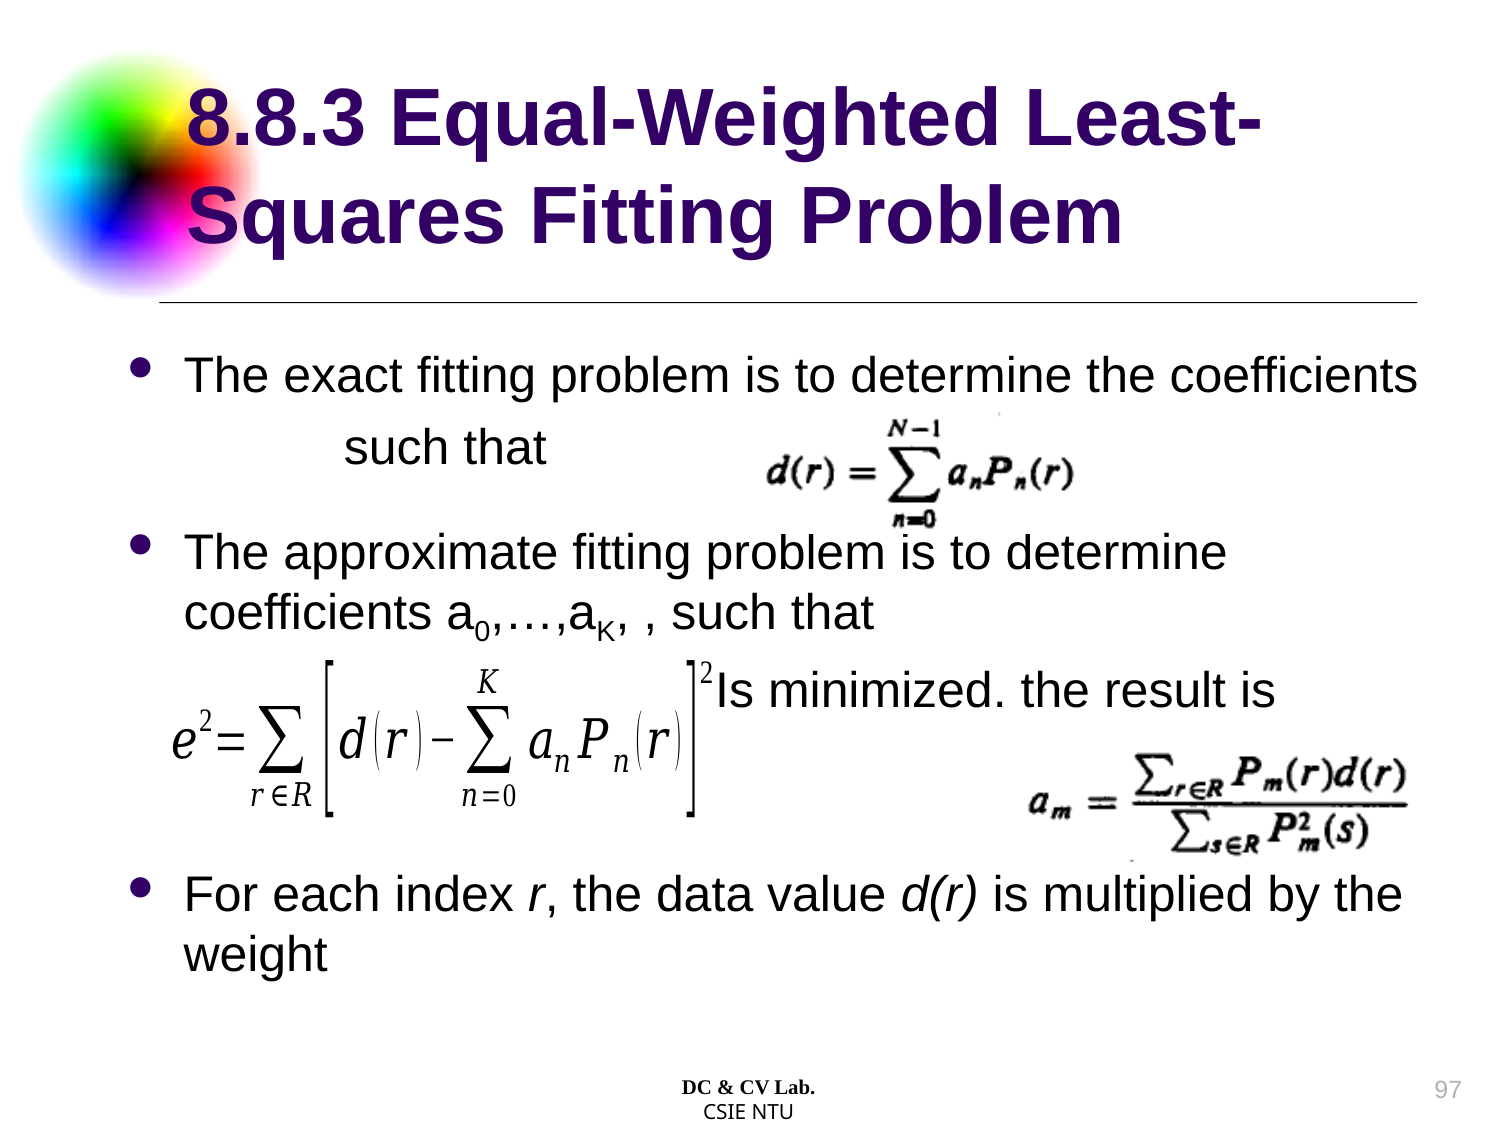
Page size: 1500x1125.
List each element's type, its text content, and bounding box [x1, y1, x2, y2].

slide_number 96 [1139, 1058, 1478, 1119]
title 8.8.3 Equal-Weighted Least-Squares Fitting Problem [171, 54, 1500, 268]
picture [1009, 736, 1419, 862]
picture [0, 42, 272, 318]
picture [749, 411, 1081, 534]
footer DC & CV Lab. CSIE NTU [511, 1066, 987, 1125]
